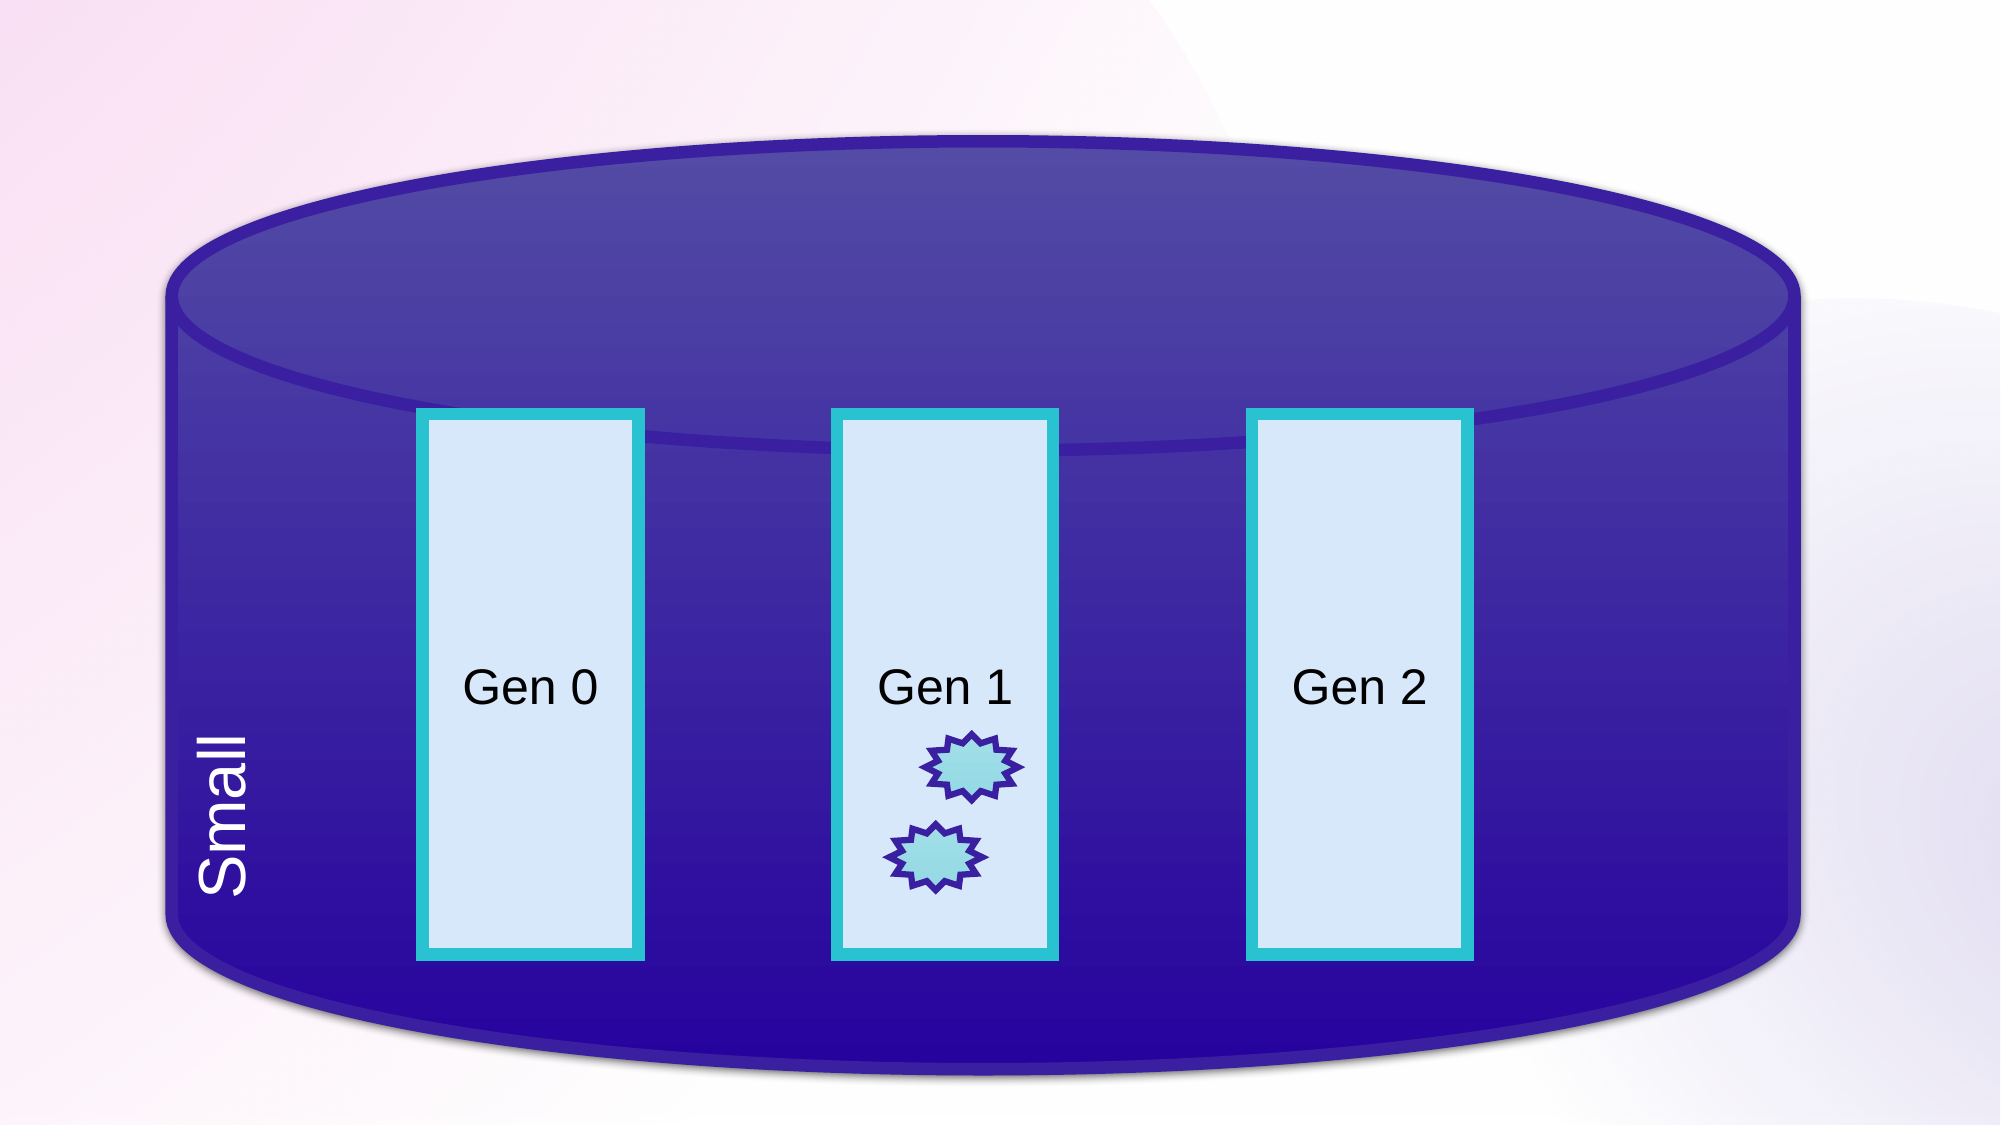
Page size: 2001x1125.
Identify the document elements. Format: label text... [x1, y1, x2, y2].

text_box Gen 1 [836, 413, 1054, 956]
picture [0, 0, 2001, 1125]
text_box [924, 733, 1020, 801]
text_box Small [171, 141, 1795, 1070]
text_box Gen 0 [422, 413, 639, 956]
text_box Gen 2 [1251, 413, 1469, 956]
text_box [888, 823, 984, 891]
